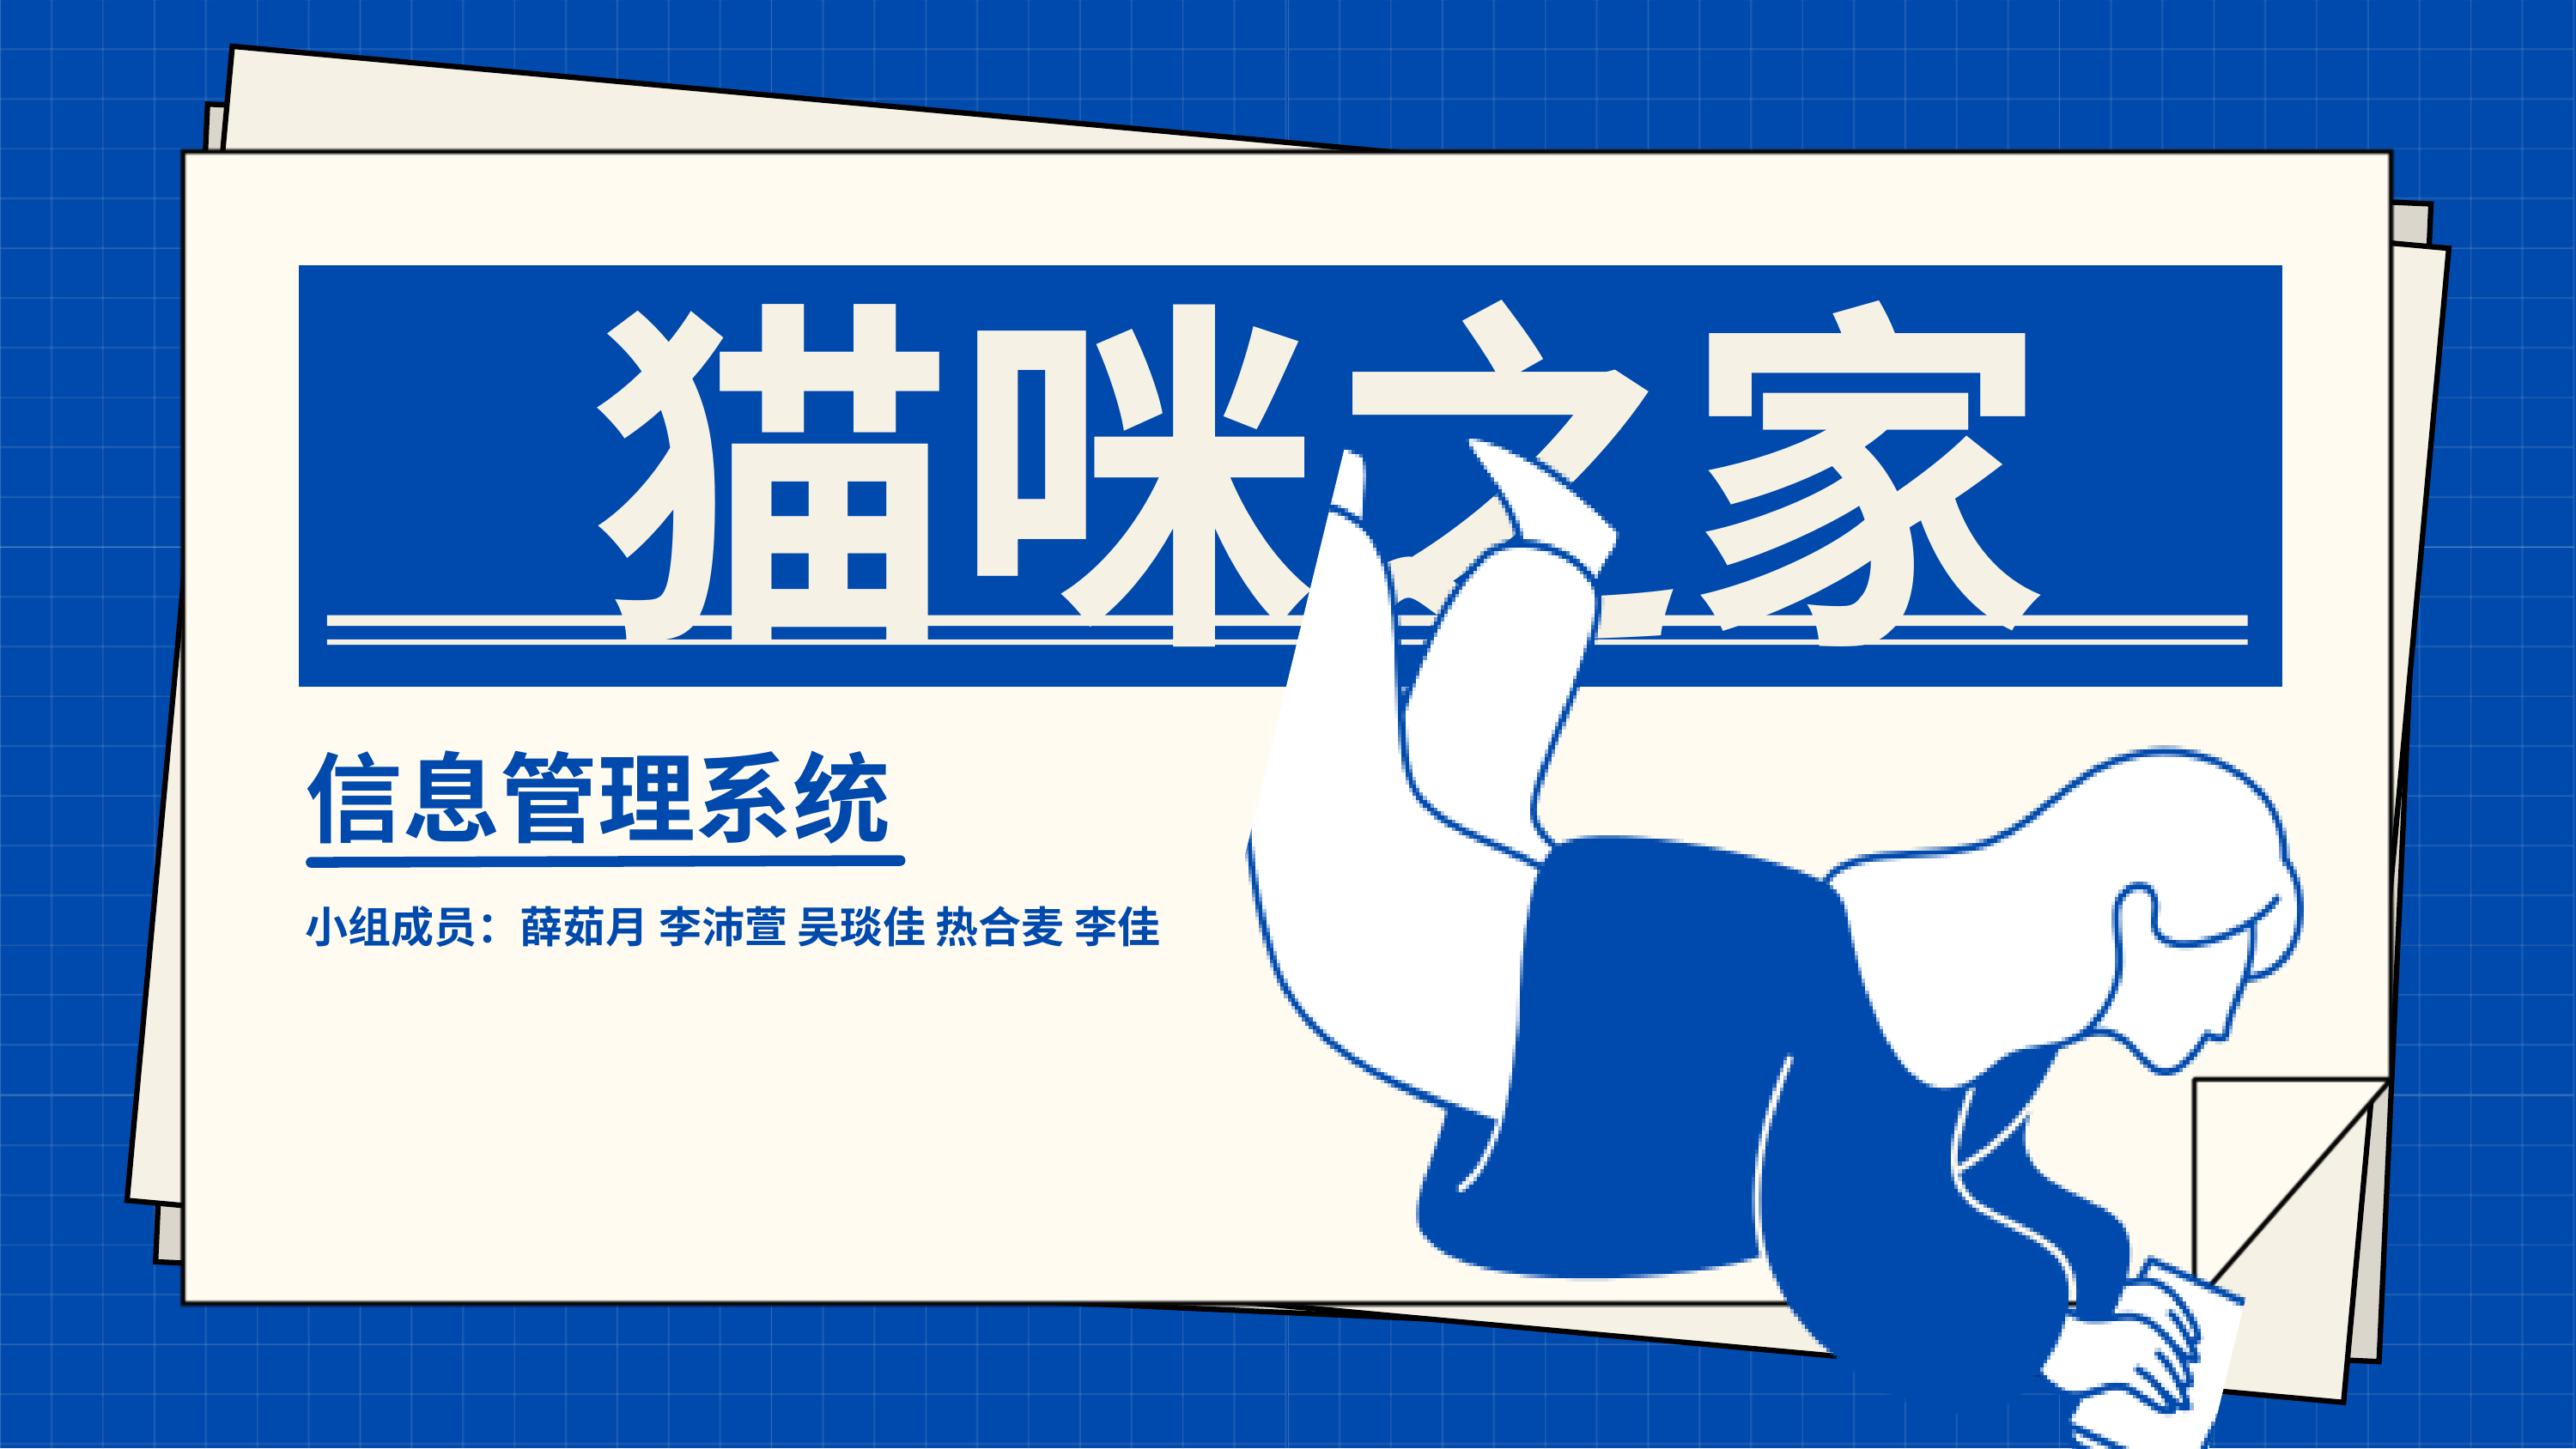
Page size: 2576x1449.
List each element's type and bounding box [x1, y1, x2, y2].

text_box [174, 144, 2402, 1304]
text_box [298, 264, 2282, 688]
text_box [179, 153, 2407, 1313]
text_box [0, 0, 2576, 1449]
